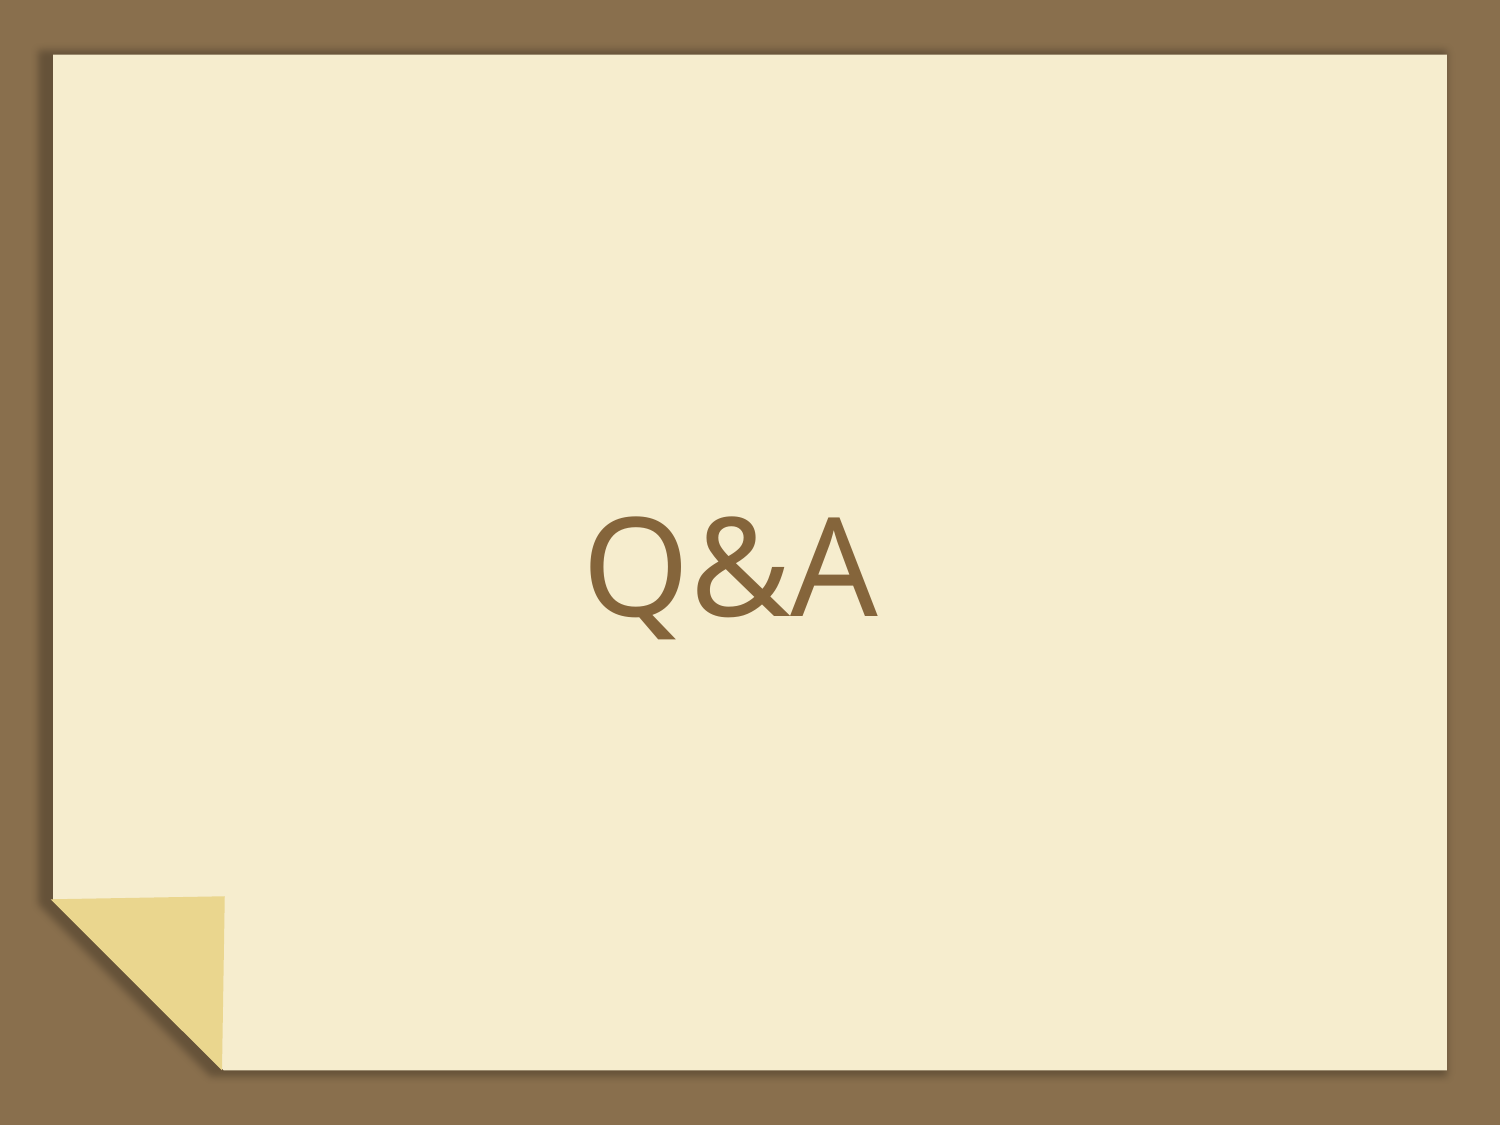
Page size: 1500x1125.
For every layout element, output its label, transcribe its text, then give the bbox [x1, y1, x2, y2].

text_box [48, 894, 227, 1073]
text_box [0, 0, 1500, 1125]
text_box Q&A [568, 471, 894, 652]
text_box [50, 52, 1450, 1073]
